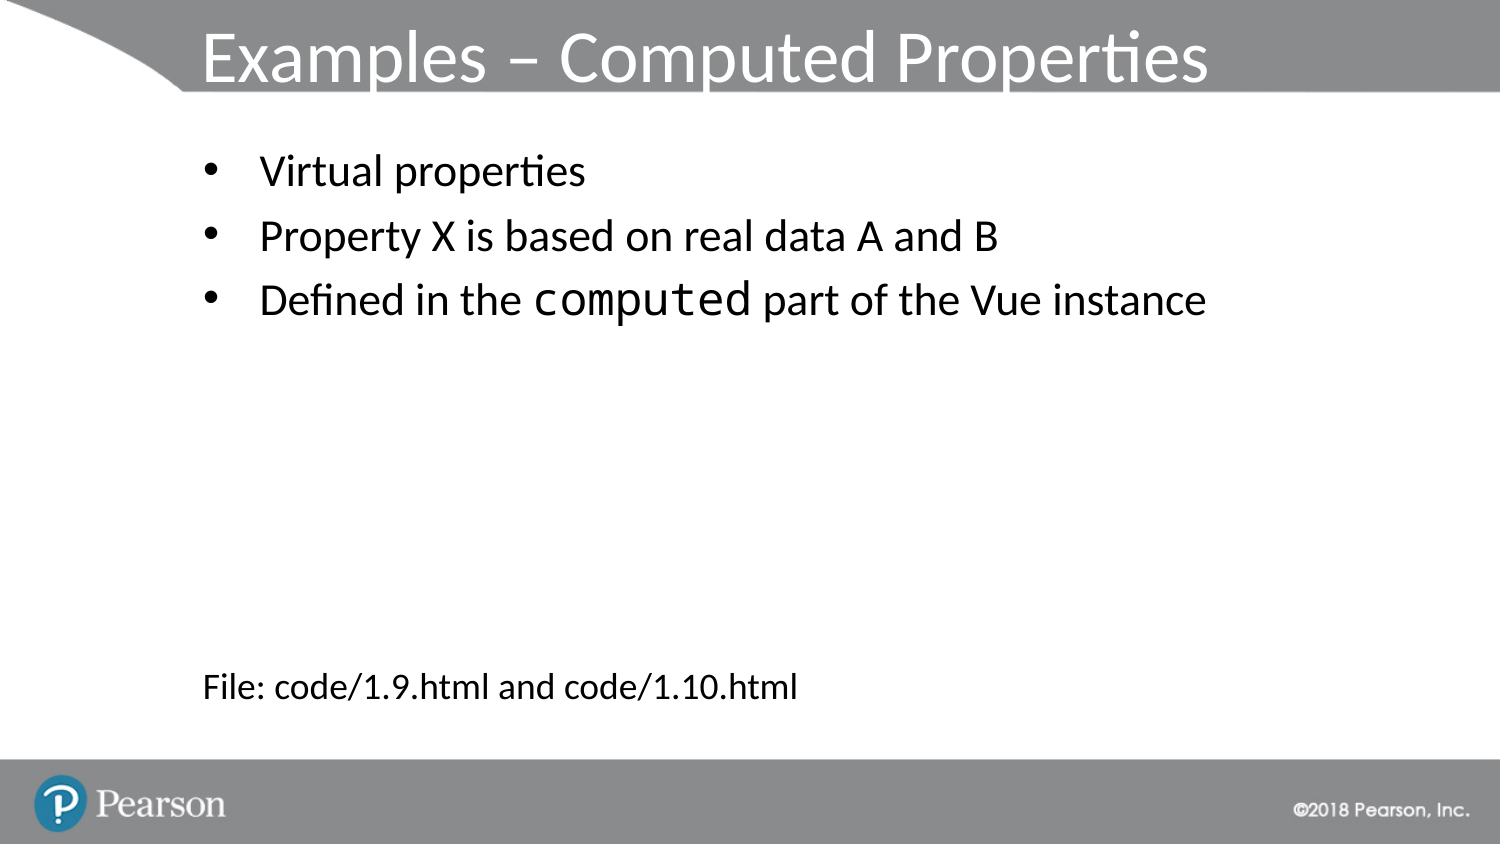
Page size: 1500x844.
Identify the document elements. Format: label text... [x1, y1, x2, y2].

list Virtual properties Property X is based on real data A and B Defined in the computed part of the Vue instance [188, 133, 1425, 716]
text_box File: code/1.9.html and code/1.10.html [188, 654, 829, 715]
title Examples – Computed Properties [186, 0, 1425, 92]
picture [0, 0, 1500, 844]
